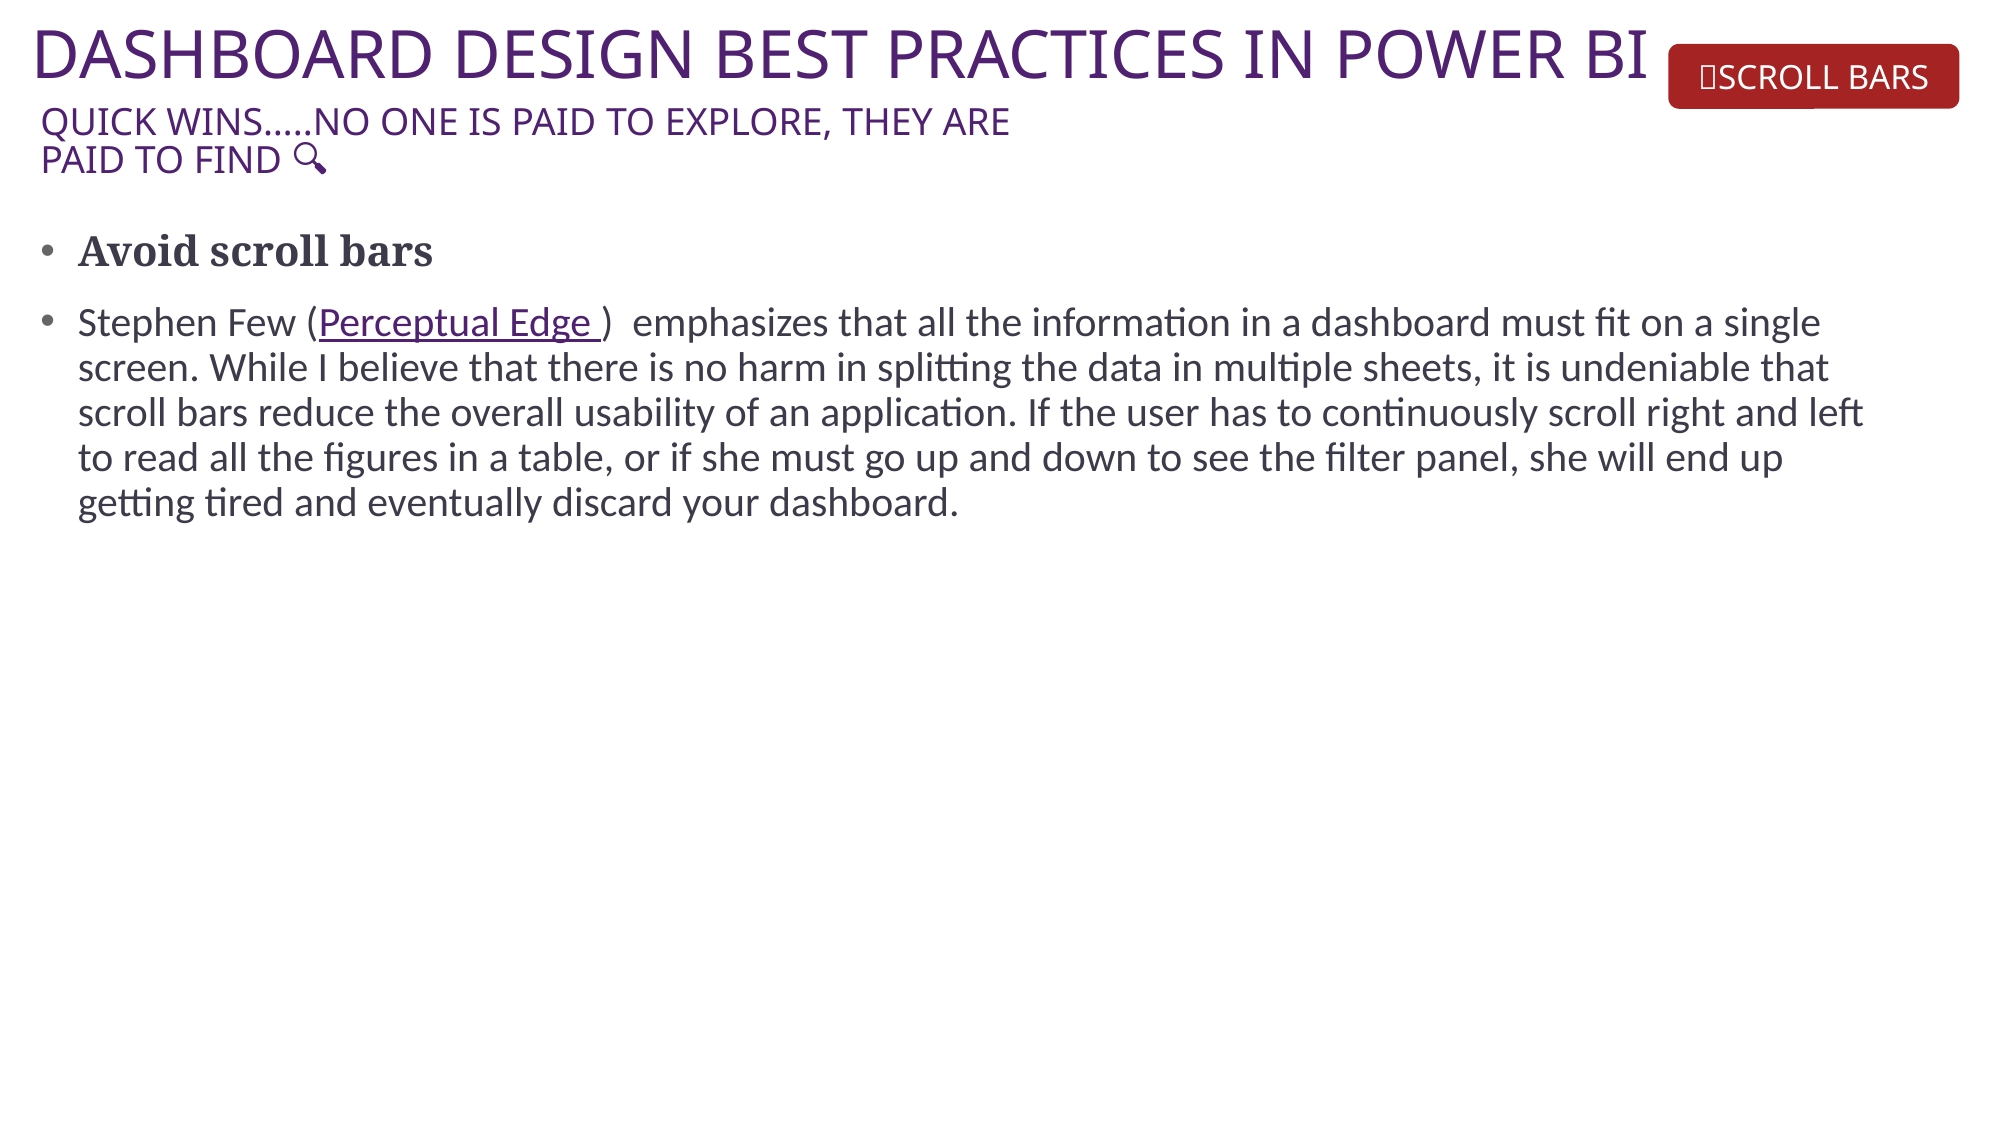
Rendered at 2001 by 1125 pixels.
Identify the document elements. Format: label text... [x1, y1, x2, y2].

text_box 🚫SCROLL BARS [1668, 43, 1960, 109]
title QUICK WINS…..NO One is paid to explore, they are paiD to find 🔍 [40, 101, 776, 182]
list Avoid scroll bars Stephen Few (Perceptual Edge ) emphasizes that all the information in a dashboard must fit on a single screen. While I believe that there is no harm in splitting the data in multiple sheets, it is undeniable that scroll bars reduce the overall usability of an application. If the user has to continuously scroll right and left to read all the figures in a table, or if she must go up and down to see the filter panel, she will end up getting tired and eventually discard your dashboard. [40, 230, 776, 449]
text_box DASHBOARD Design BEST PRACTICES IN POWER BI [31, 12, 1885, 93]
text_box [776, 93, 1877, 900]
